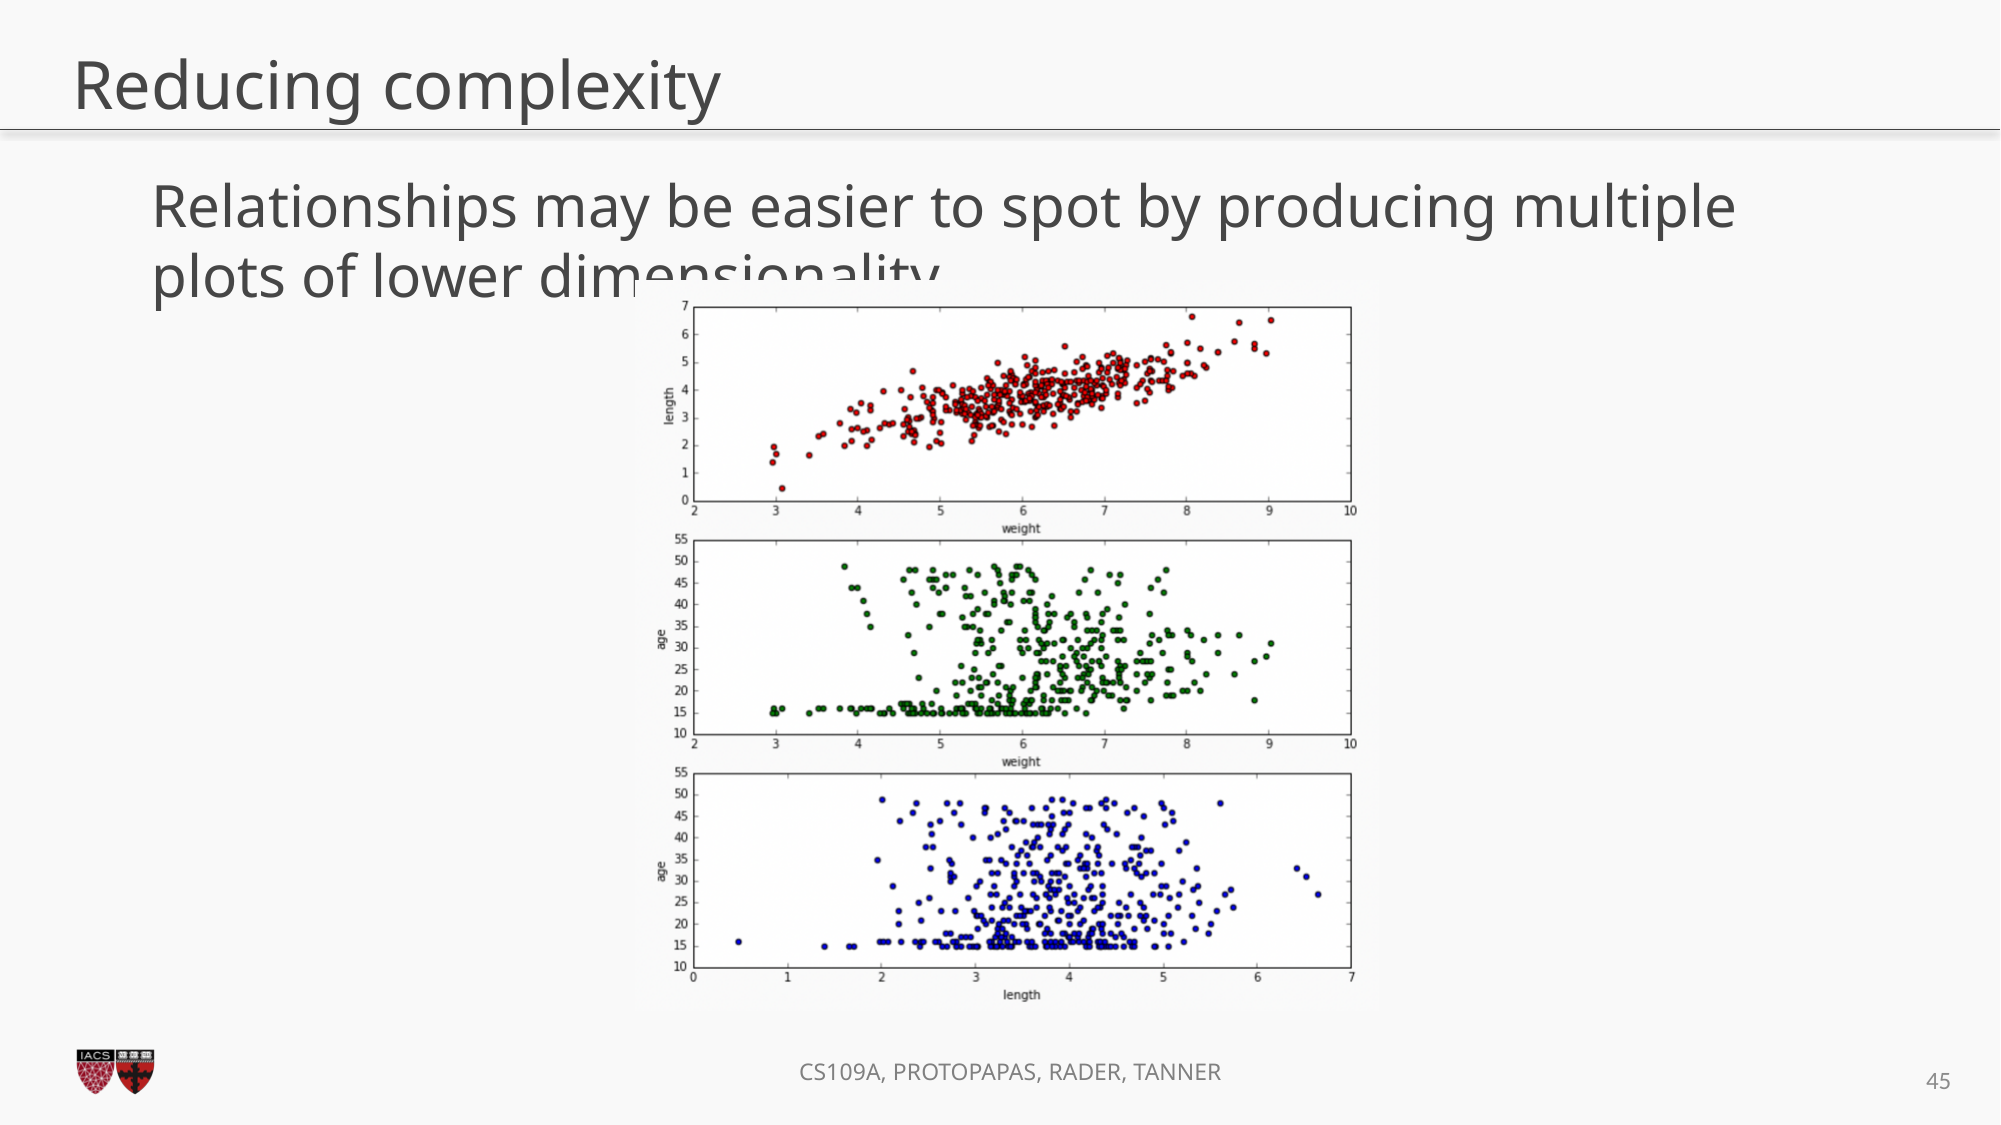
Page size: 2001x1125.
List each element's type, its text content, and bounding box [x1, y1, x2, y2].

title Reducing complexity [57, 35, 1943, 162]
picture [635, 279, 1379, 1011]
picture [75, 1049, 155, 1095]
slide_number 45 [1500, 1050, 1967, 1110]
list Relationships may be easier to spot by producing multiple plots of lower dimensionality. [136, 161, 1878, 1011]
